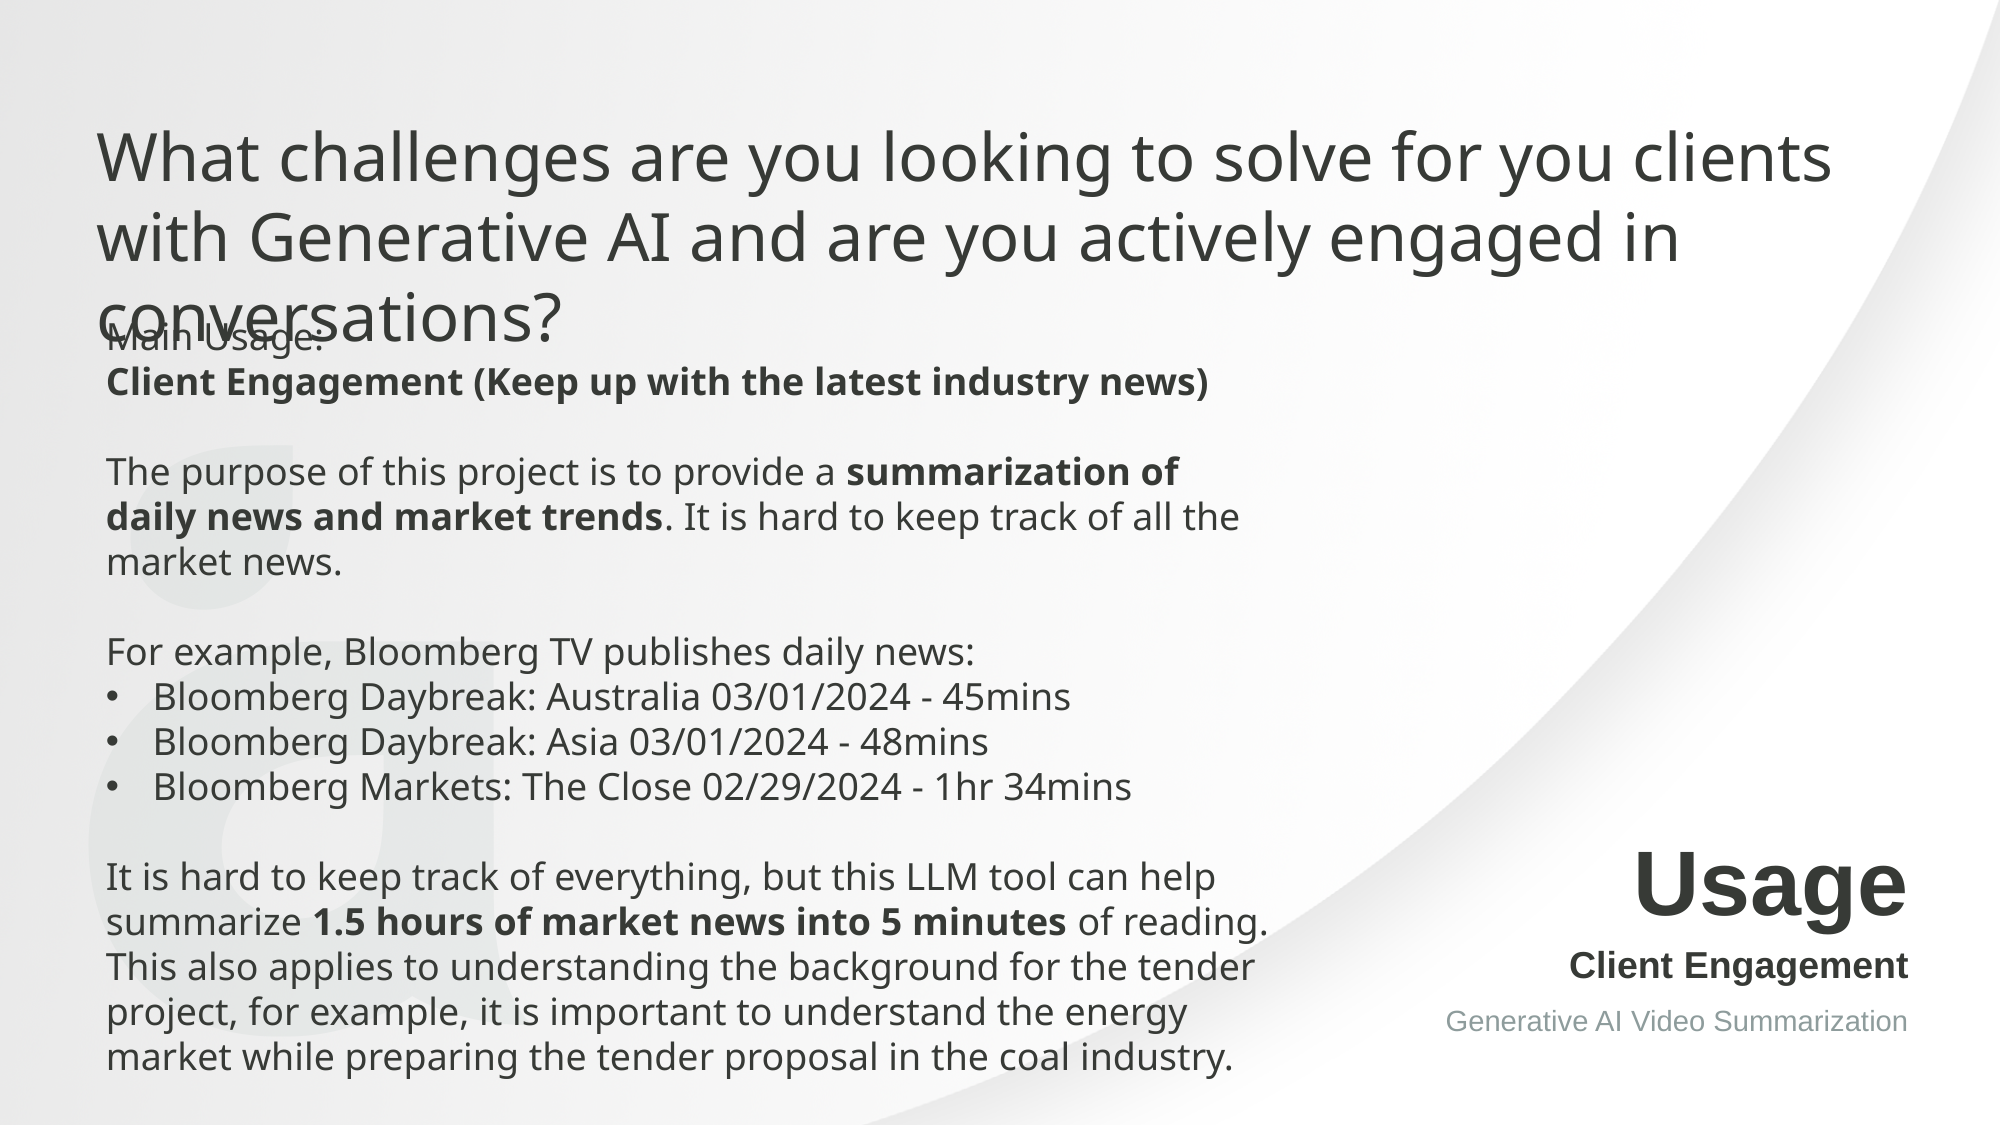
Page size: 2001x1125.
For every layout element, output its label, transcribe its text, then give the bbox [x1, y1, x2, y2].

text_box What challenges are you looking to solve for you clients with Generative AI and are you actively engaged in conversations? [81, 107, 1927, 362]
list Generative AI Video Summarization [1404, 988, 1909, 1039]
list Client Engagement [1404, 937, 1909, 987]
picture [0, 0, 2000, 1125]
list Usage [1404, 768, 1909, 936]
text_box Main Usage: Client Engagement (Keep up with the latest industry news) The purpose of this project is to provide a summarization of daily news and market trends. It is hard to keep track of all the market news. For example, Bloomberg TV publishes daily news: Bloomberg Daybreak: Australia 03/01/2024 - 45mins Bloomberg Daybreak: Asia 03/01/2024 - 48mins Bloomberg Markets: The Close 02/29/2024 - 1hr 34mins It is hard to keep track of everything, but this LLM tool can help summarize 1.5 hours of market news into 5 minutes of reading. This also applies to understanding the background for the tender project, for example, it is important to understand the energy market while preparing the tender proposal in the coal industry. [91, 305, 1290, 1086]
